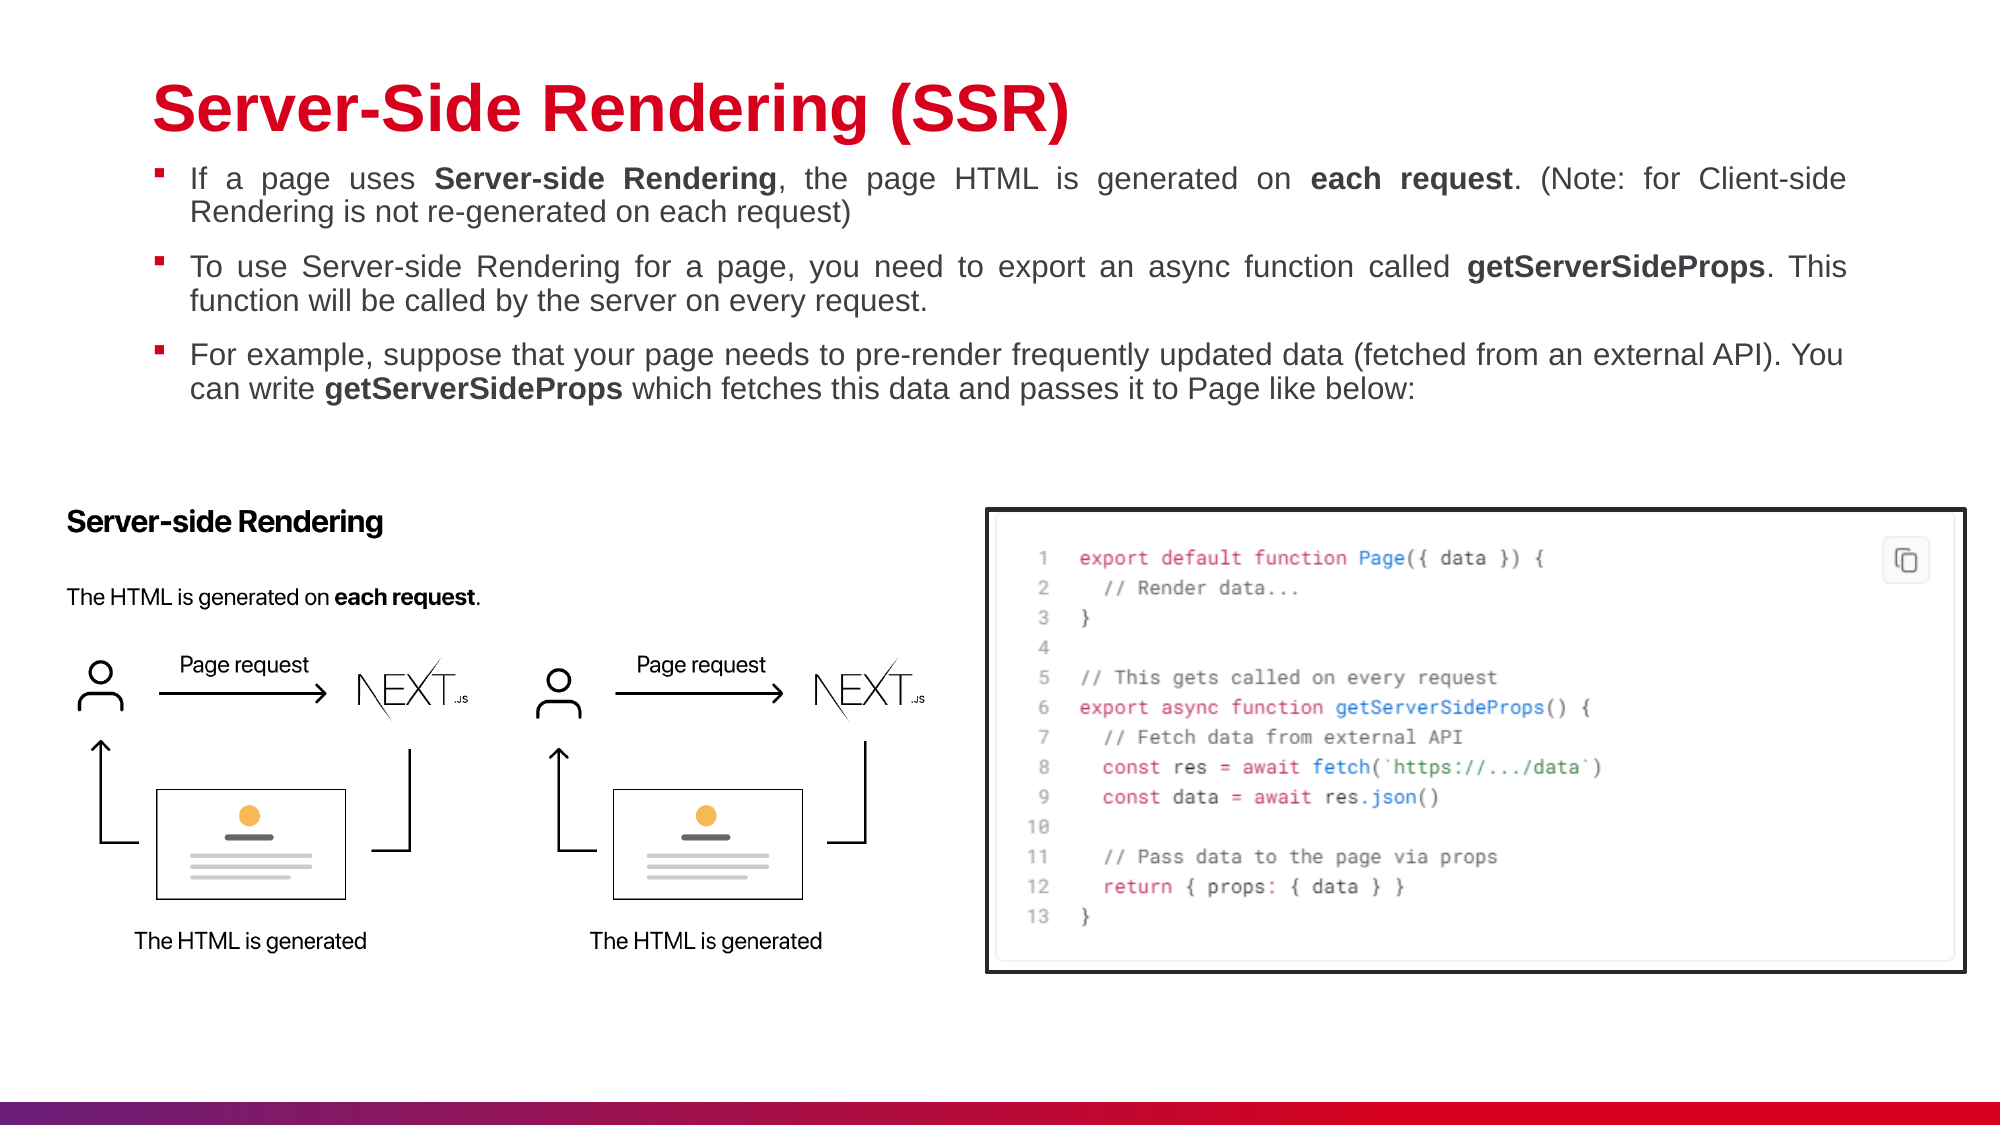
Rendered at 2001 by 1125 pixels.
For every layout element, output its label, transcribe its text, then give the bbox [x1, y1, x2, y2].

title Server-Side Rendering (SSR) [137, 66, 1160, 154]
picture [988, 511, 1963, 971]
list If a page uses Server-side Rendering, the page HTML is generated on each request. (Note: for Client-side Rendering is not re-generated on each request) To use Server-side Rendering for a page, you need to export an async function called getServerSideProps. This function will be called by the server on every request. For example, suppose that your page needs to pre-render frequently updated data (fetched from an external API). You can write getServerSideProps which fetches this data and passes it to Page like below: [137, 154, 1863, 413]
picture [37, 471, 953, 1000]
